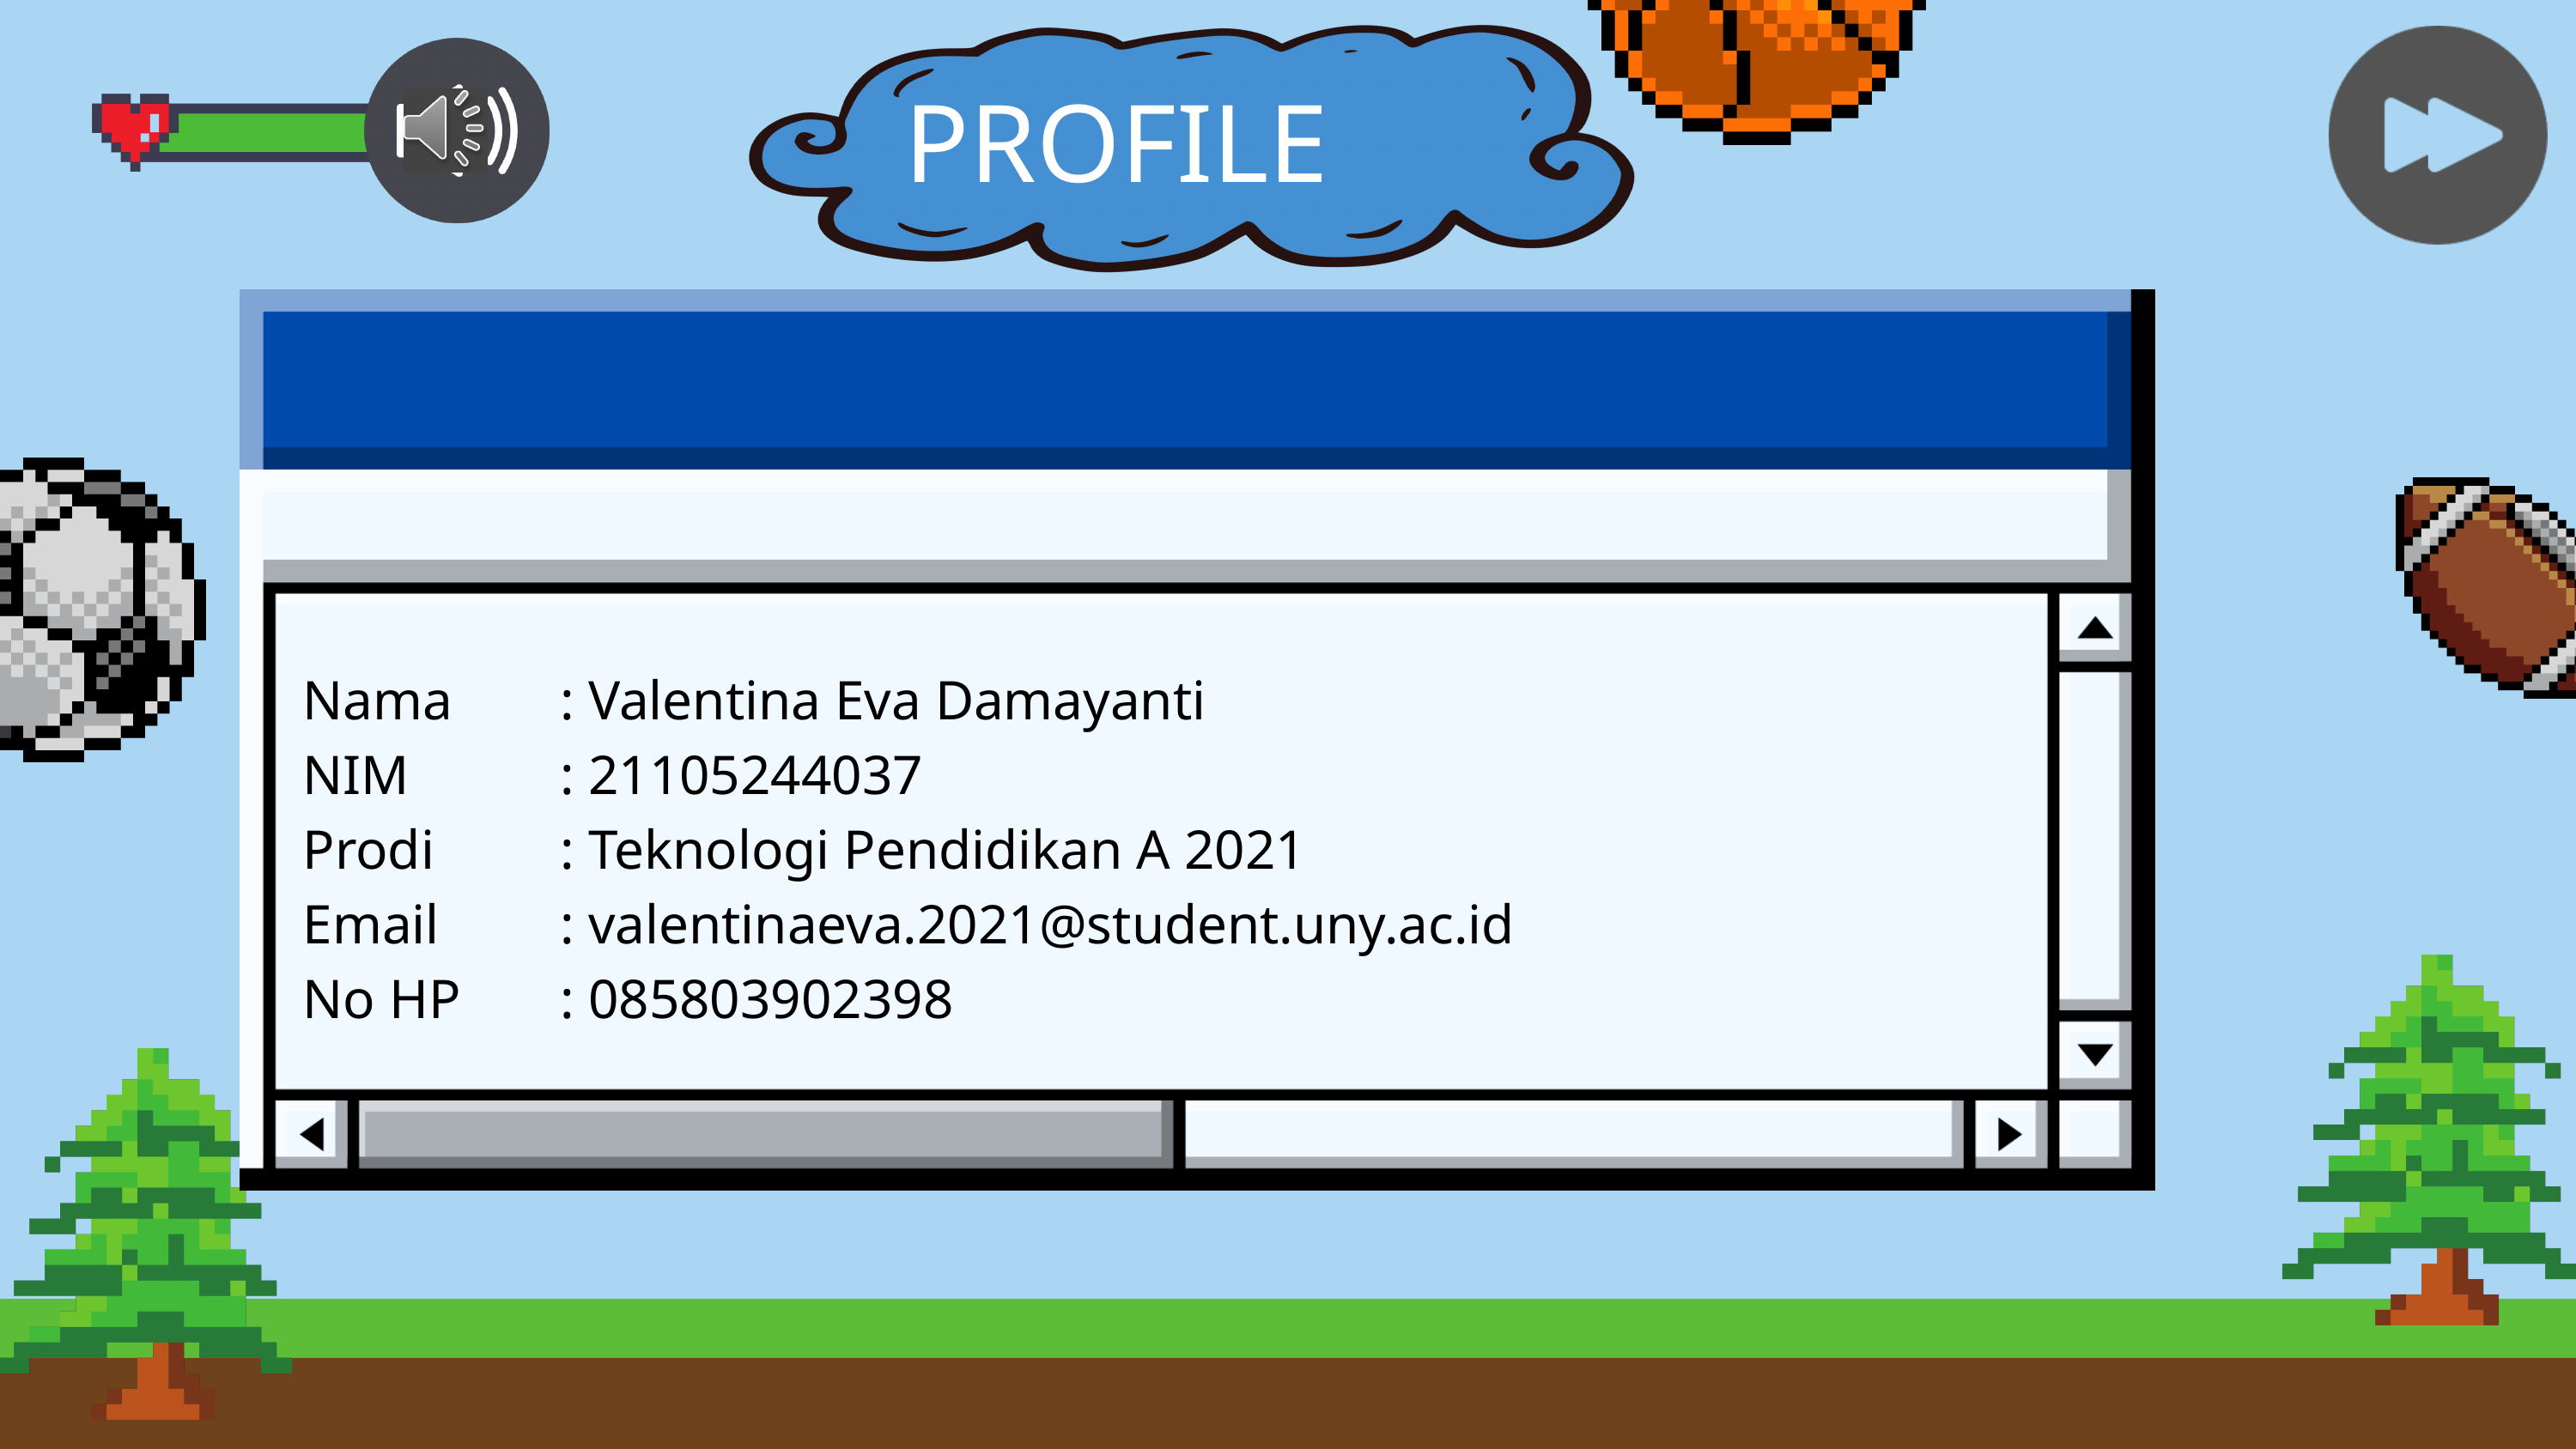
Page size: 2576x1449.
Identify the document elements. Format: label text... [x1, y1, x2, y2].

picture [2396, 477, 2576, 700]
picture [2329, 26, 2548, 245]
picture [91, 38, 550, 223]
picture [740, 0, 1926, 275]
picture [0, 289, 2155, 1420]
picture [0, 458, 206, 762]
picture [2282, 955, 2576, 1326]
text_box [0, 1299, 2576, 1449]
text_box PROFILE [1639, 69, 2230, 211]
